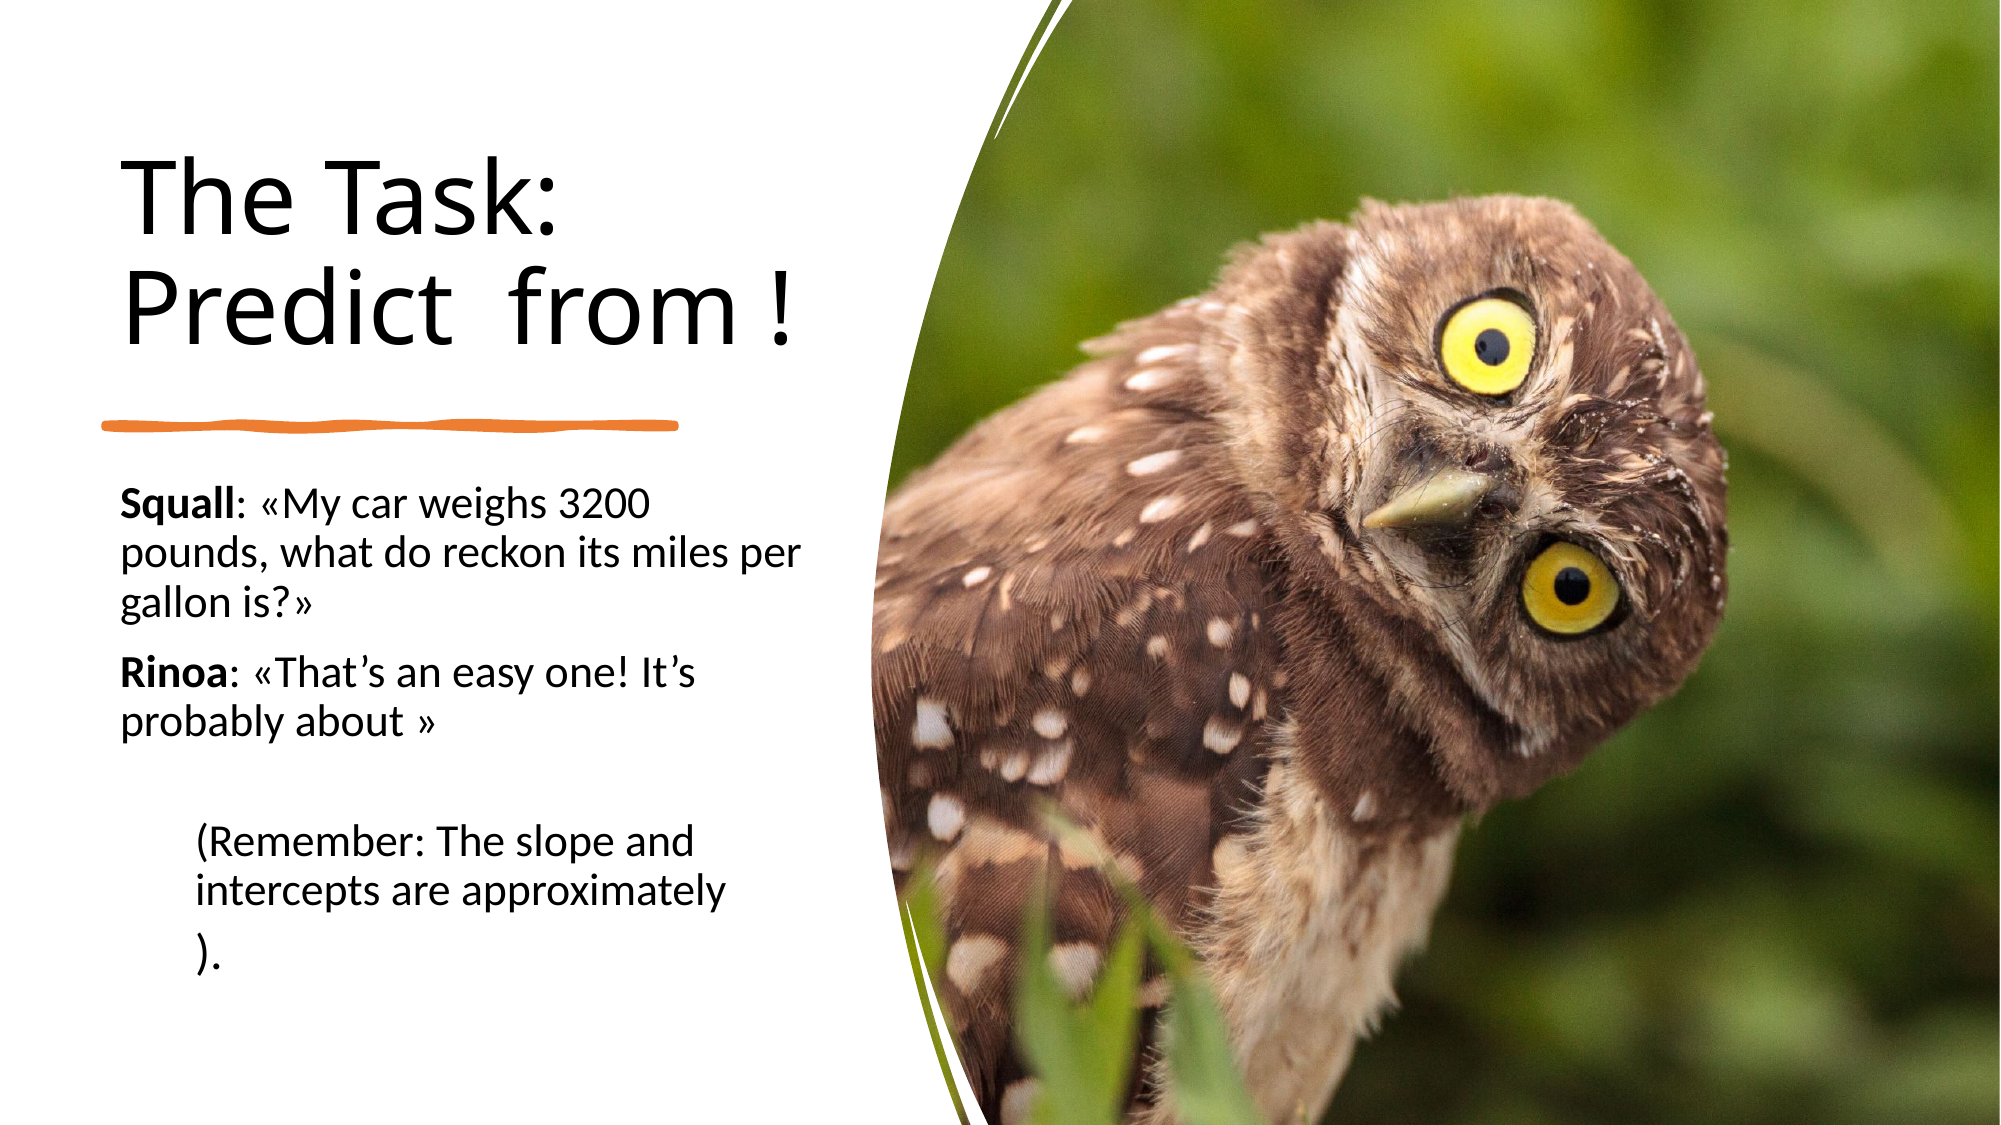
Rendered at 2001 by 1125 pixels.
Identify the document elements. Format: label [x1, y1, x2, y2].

picture [871, 0, 2000, 1125]
text_box [103, 421, 676, 431]
text_box [0, 0, 871, 1125]
